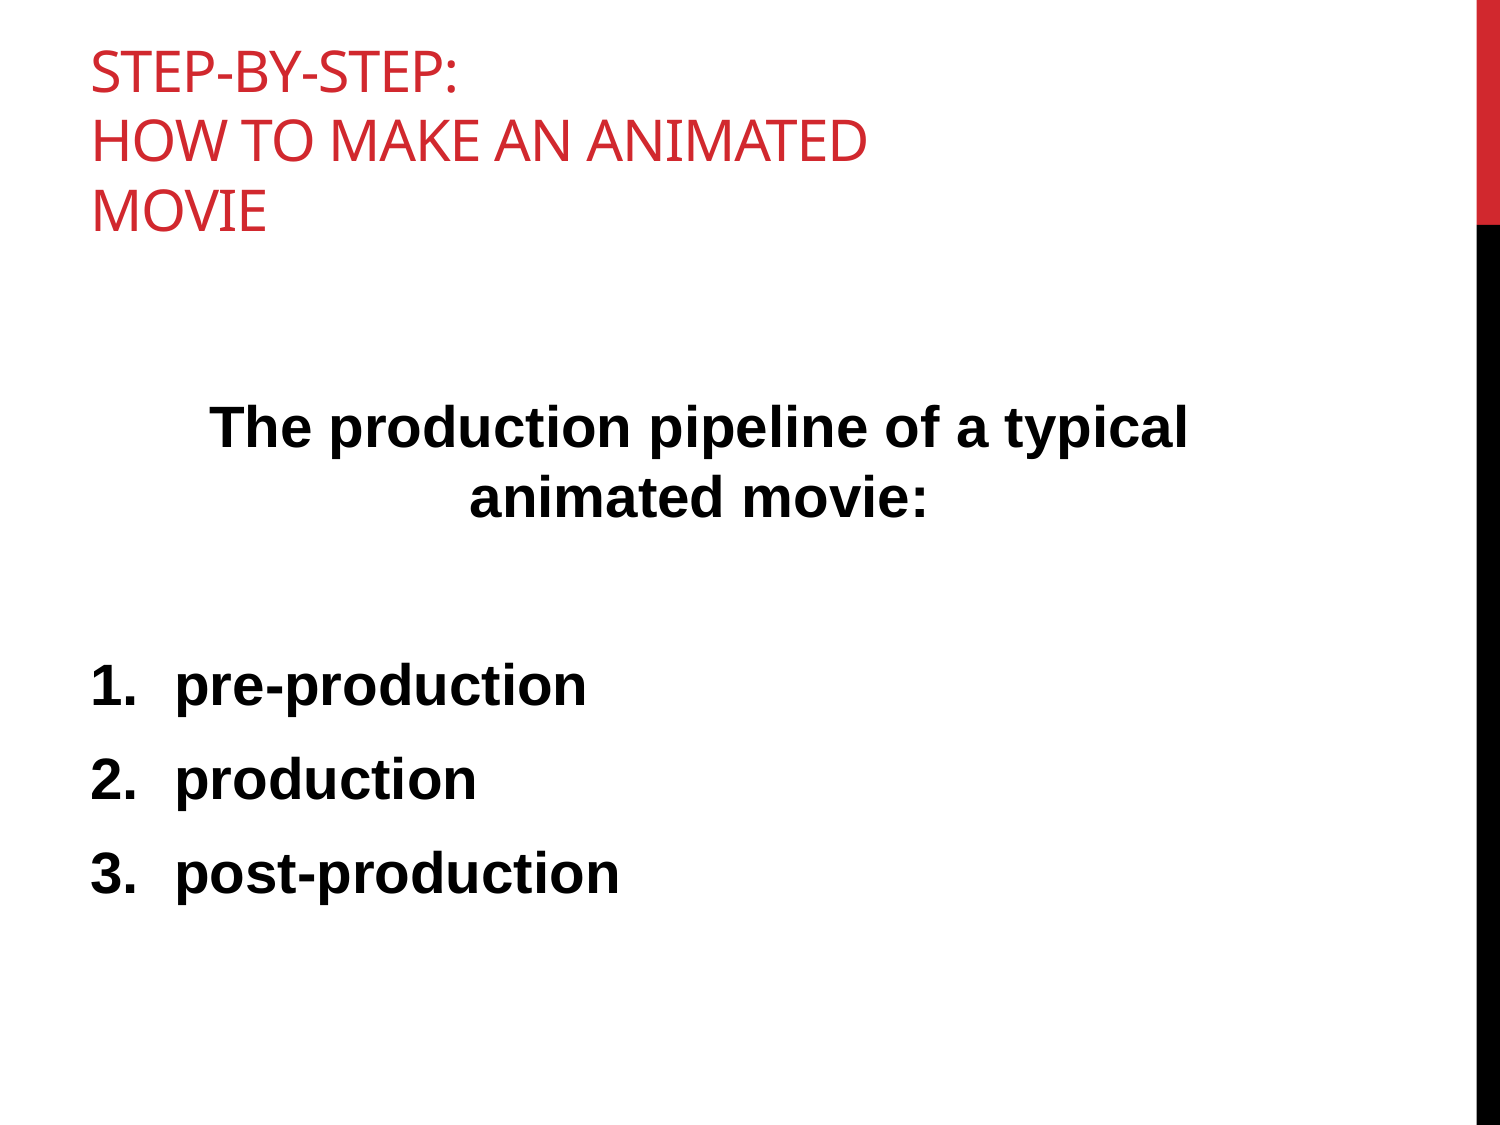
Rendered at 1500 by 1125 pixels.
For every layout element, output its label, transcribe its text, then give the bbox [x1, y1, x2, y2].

list The production pipeline of a typical animated movie: pre-production production post-production [75, 287, 1325, 1005]
title Step-by-Step: How to make an animated movie [75, 25, 1025, 250]
